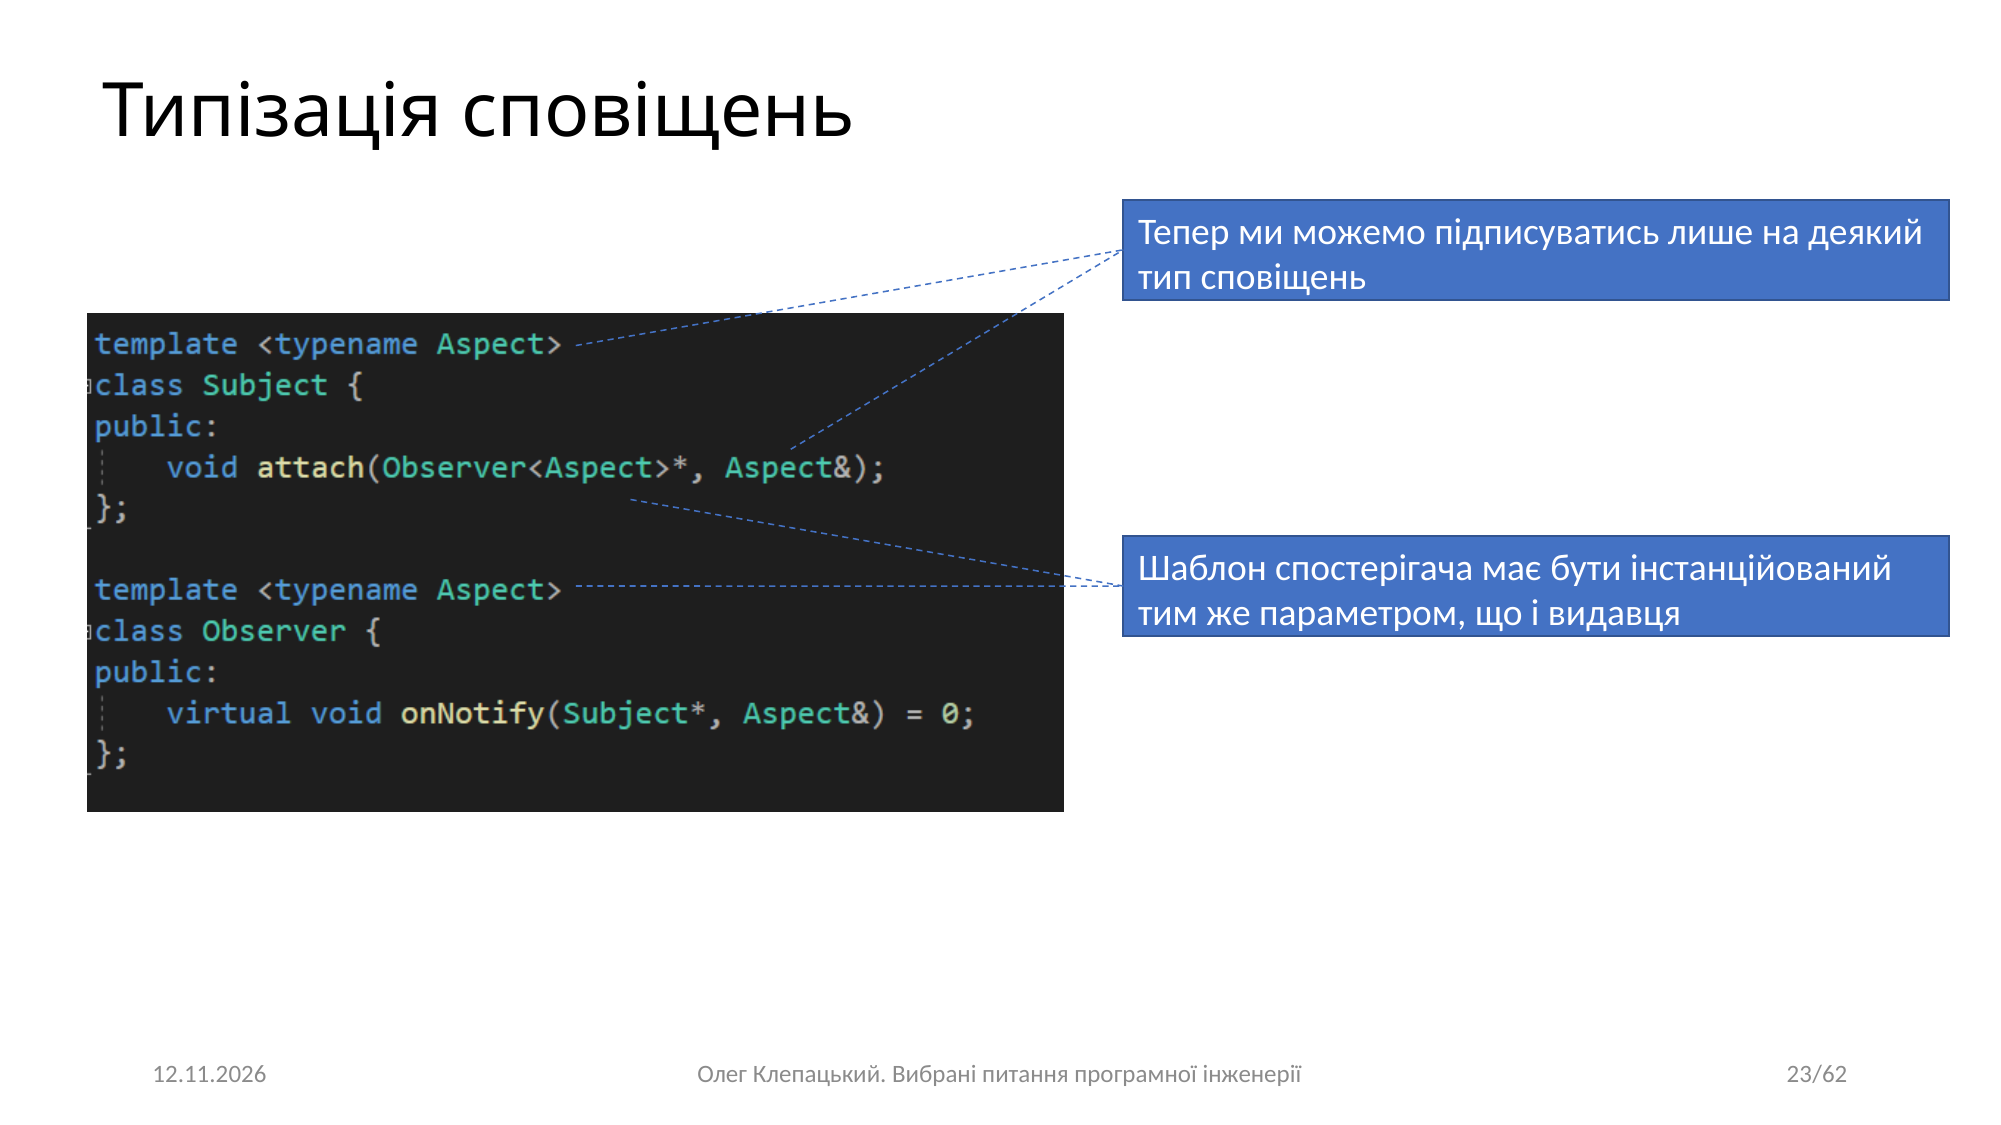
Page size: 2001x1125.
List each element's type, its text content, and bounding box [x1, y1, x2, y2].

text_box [790, 346, 1124, 450]
text_box Типізація сповіщень [87, 3, 1669, 221]
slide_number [137, 1042, 588, 1103]
slide_number 23/62 [1412, 1042, 1863, 1103]
text_box Шаблон спостерігача має бути інстанційований тим же параметром, що і видавця [1122, 535, 1950, 637]
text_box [630, 499, 1124, 585]
text_box Тепер ми можемо підписуватись лише на деякий тип сповіщень [1122, 199, 1950, 301]
picture [87, 313, 1064, 812]
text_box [575, 249, 1124, 346]
footer Олег Клепацький. Вибрані питання програмної інженерії [662, 1042, 1338, 1103]
